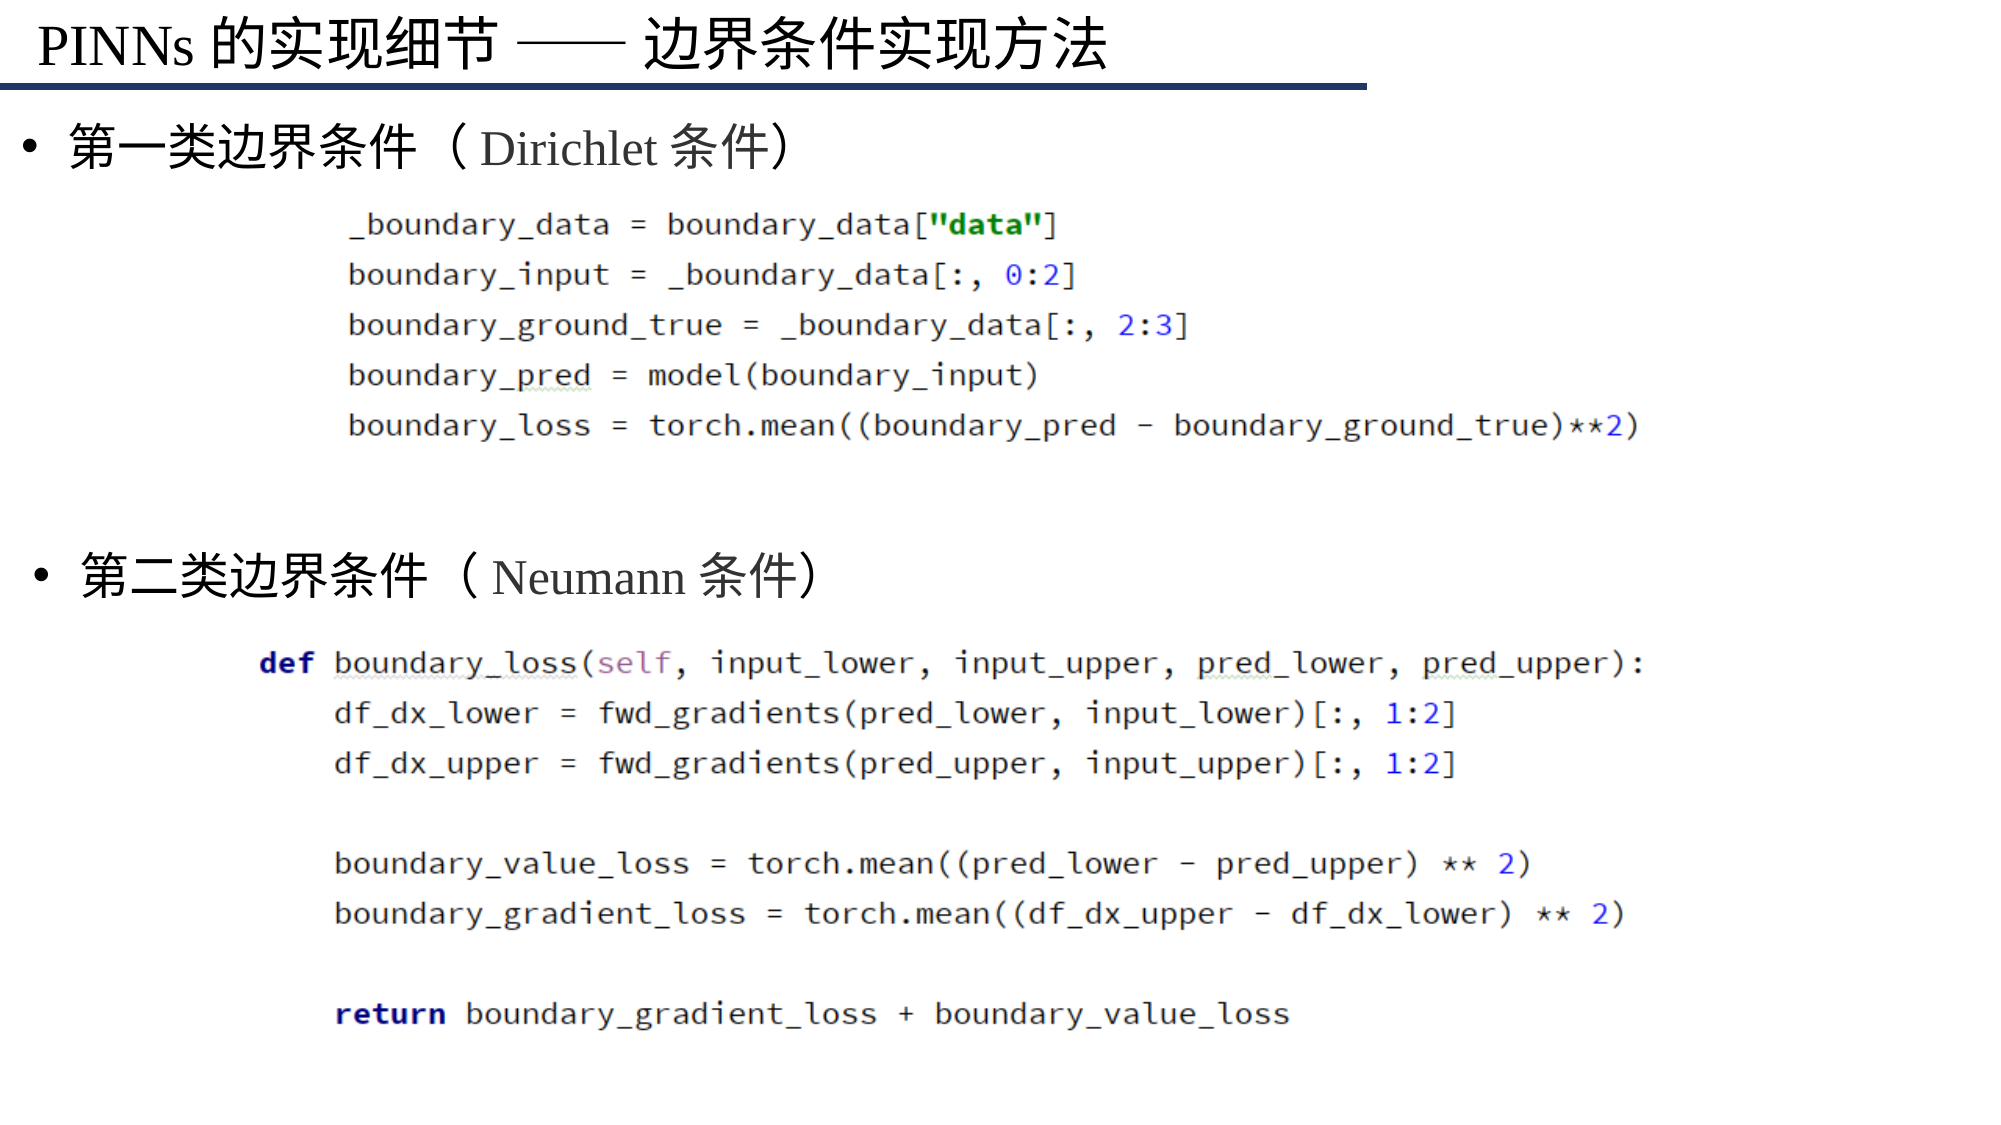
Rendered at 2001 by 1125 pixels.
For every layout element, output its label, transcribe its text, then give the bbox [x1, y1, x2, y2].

picture [340, 205, 1660, 453]
picture [259, 642, 1660, 1043]
text_box 第二类边界条件（Neumann条件） [18, 537, 864, 612]
text_box 第一类边界条件（Dirichlet条件） [6, 108, 835, 184]
text_box PINNs的实现细节 —— 边界条件实现方法 [22, 0, 1125, 83]
